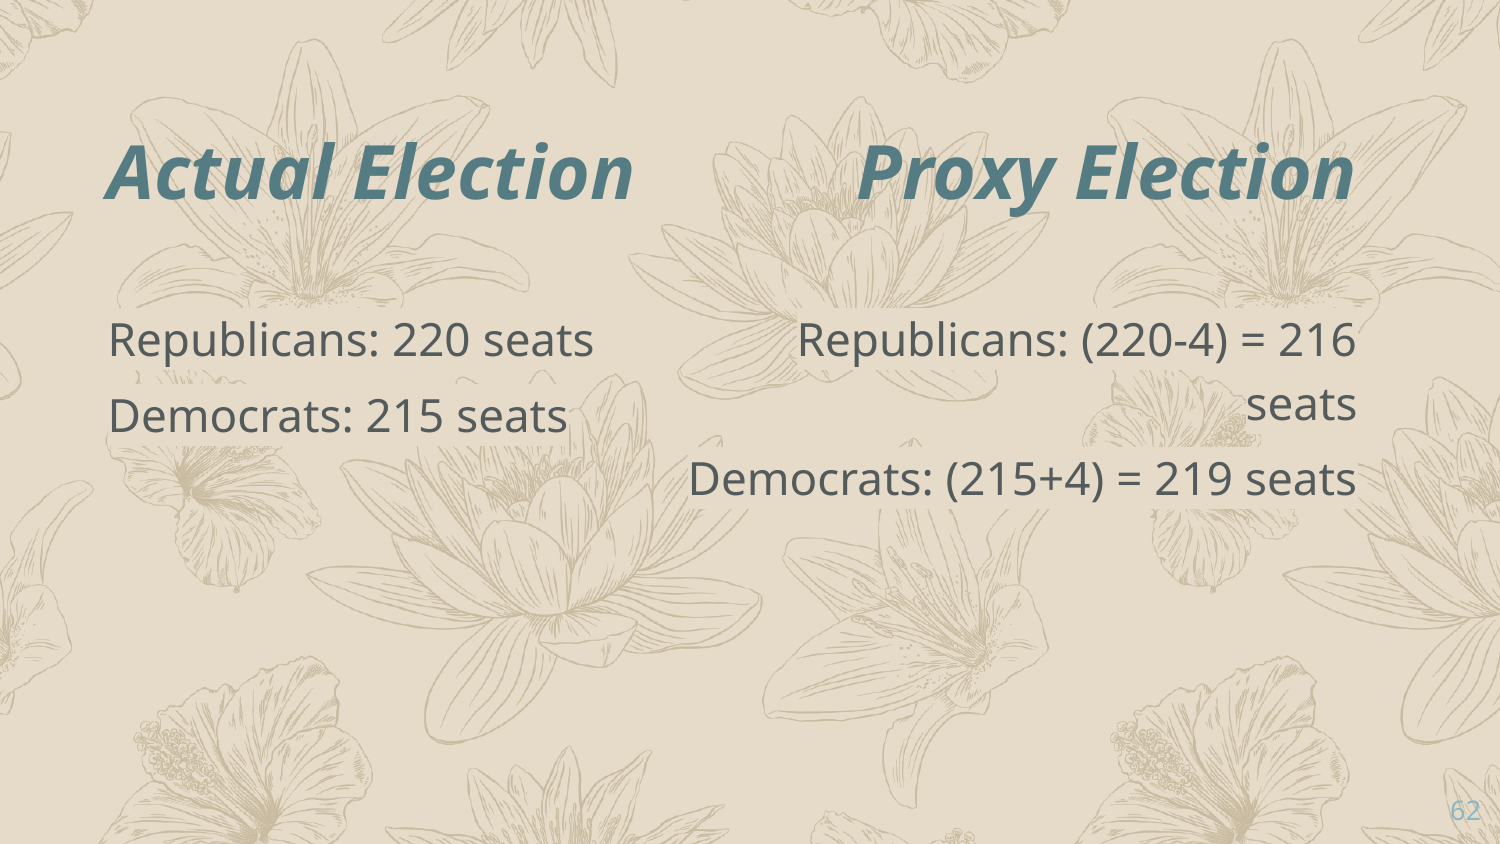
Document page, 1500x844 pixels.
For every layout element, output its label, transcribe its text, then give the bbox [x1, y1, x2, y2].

list Republicans: (220-4) = 216 seats Democrats: (215+4) = 219 seats [678, 302, 1358, 700]
slide_number ‹#› [1391, 779, 1482, 844]
list Republicans: 220 seats Democrats: 215 seats [107, 302, 678, 700]
title Actual Election [107, 109, 691, 216]
title Proxy Election [774, 109, 1358, 216]
